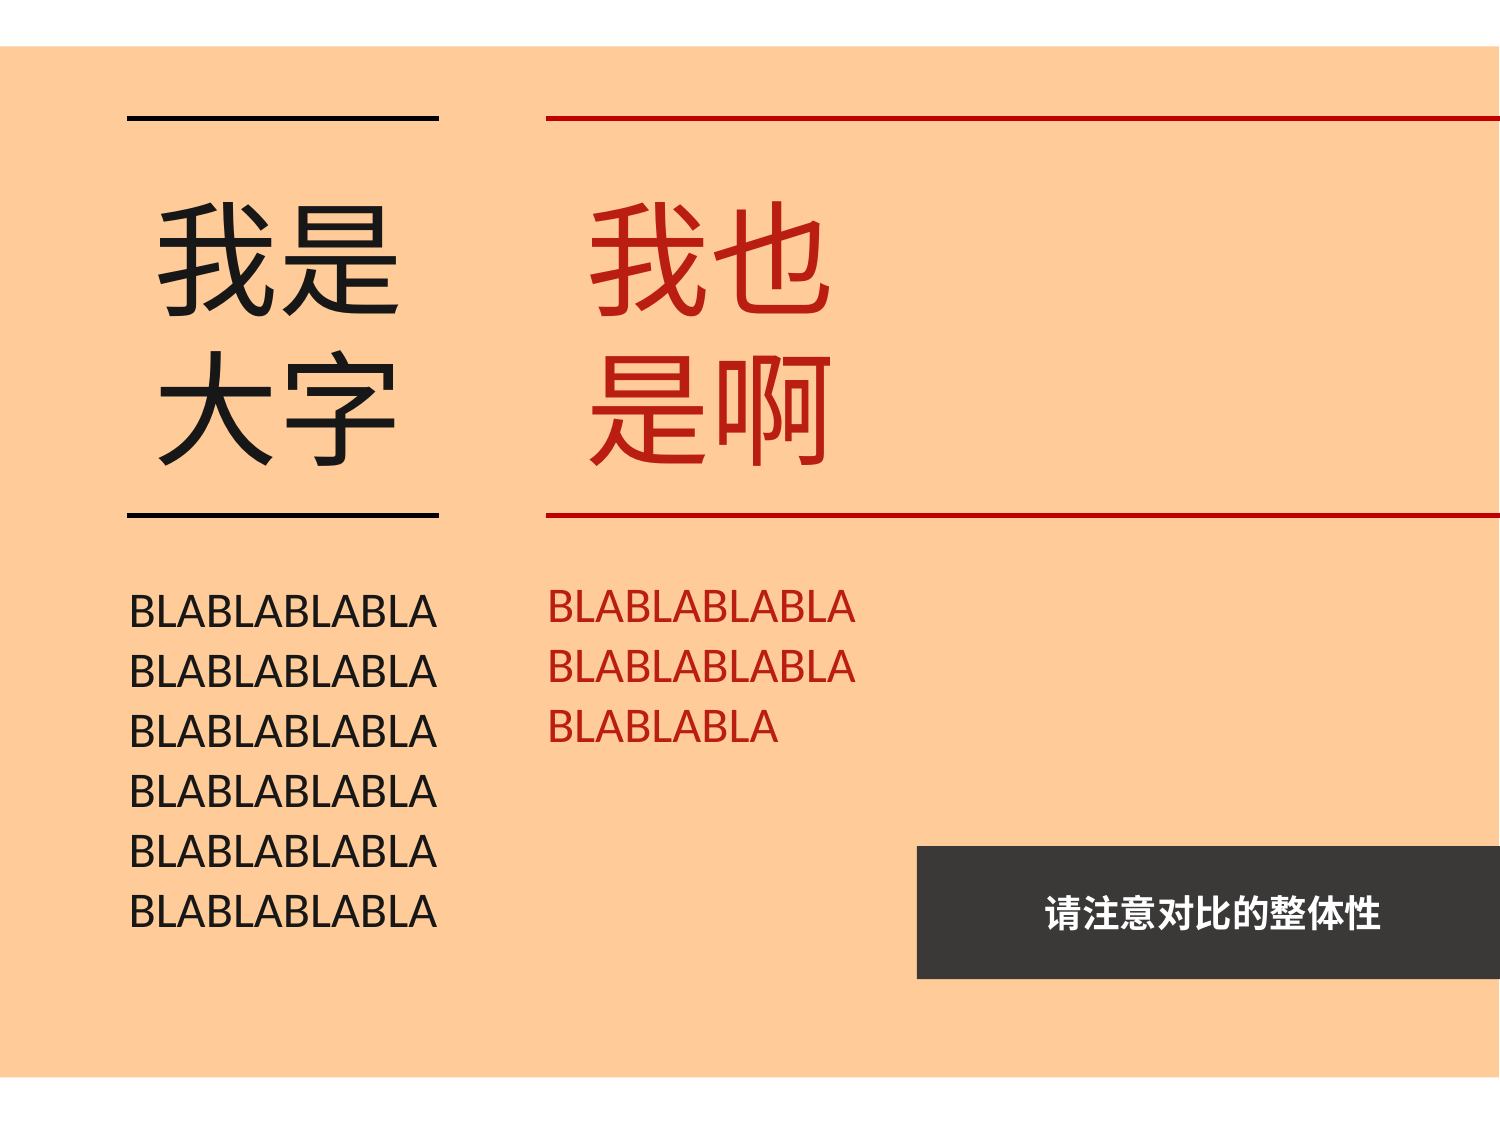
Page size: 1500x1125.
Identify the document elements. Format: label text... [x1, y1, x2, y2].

text_box 请注意对比的整体性 [915, 845, 1500, 981]
text_box 我也是啊 [558, 178, 864, 485]
text_box 我是 大字 [126, 178, 432, 485]
text_box BLABLABLABLABLABLABLABLABLABLABLA [531, 536, 873, 789]
text_box [0, 46, 1499, 1078]
text_box BLABLABLABLABLABLABLABLABLABLABLABLABLABLABLABLABLABLABLABLABLABLABLABLA [112, 544, 454, 1032]
